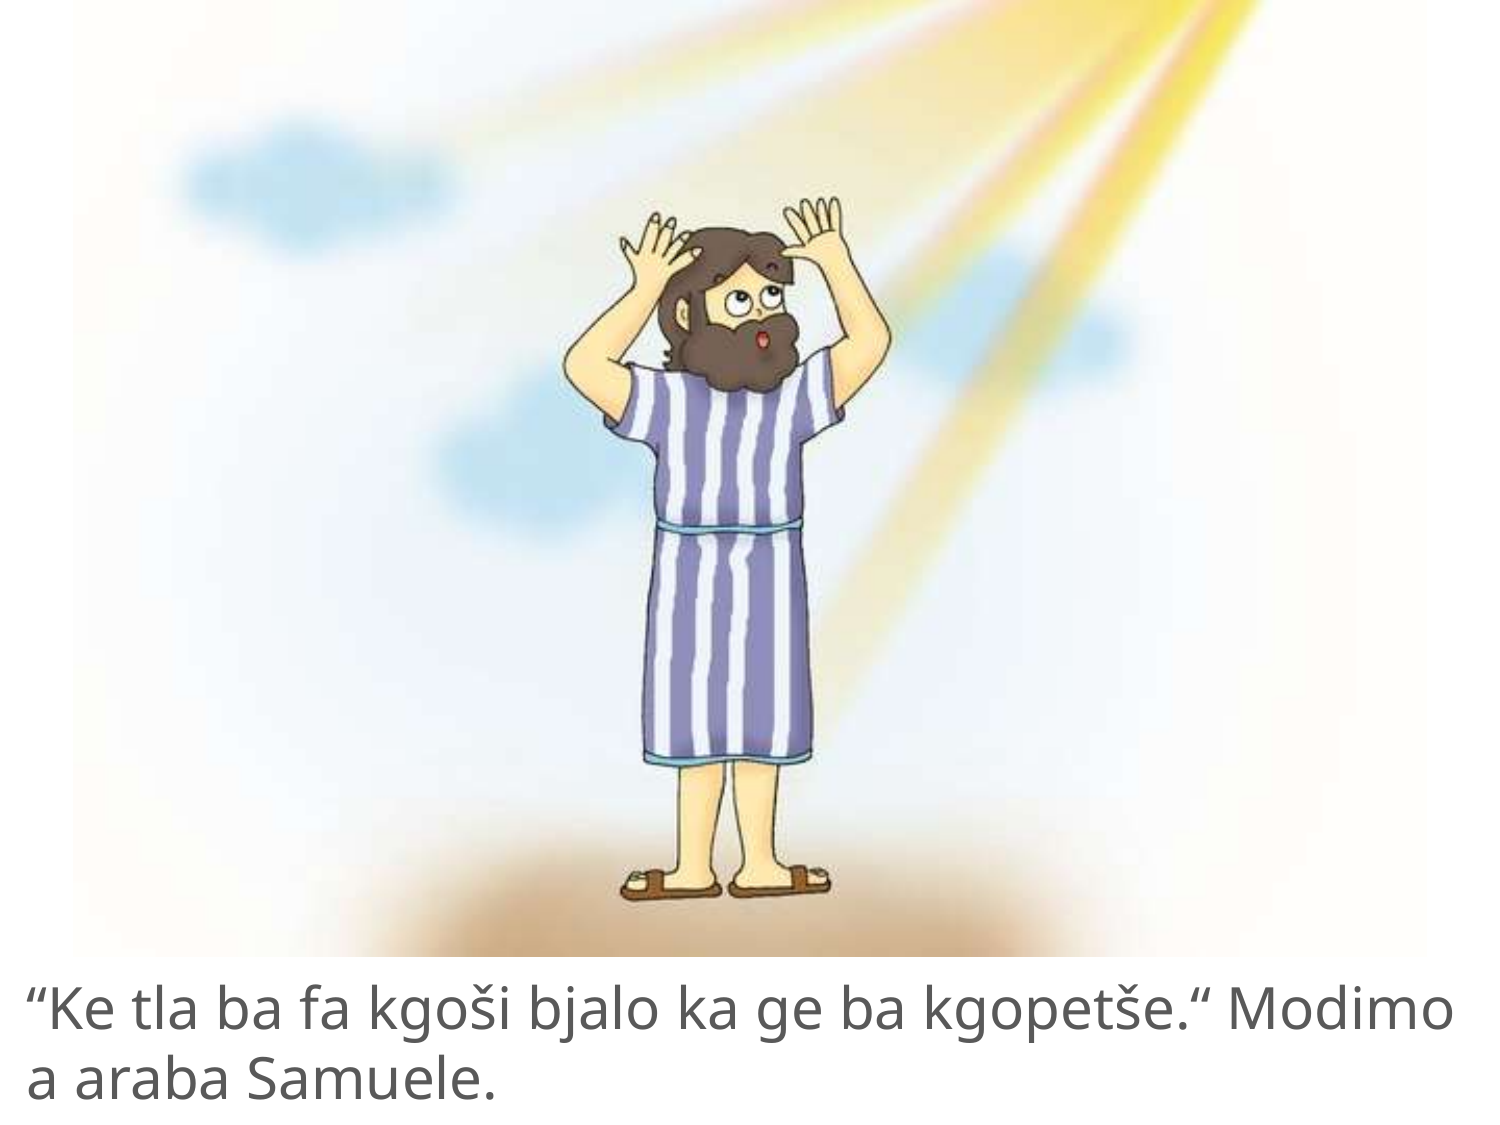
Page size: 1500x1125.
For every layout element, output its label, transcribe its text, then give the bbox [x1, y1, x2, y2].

picture [72, 0, 1427, 957]
text_box “Ke tla ba fa kgoši bjalo ka ge ba kgopetše.“ Modimo a araba Samuele. [11, 964, 1483, 1119]
